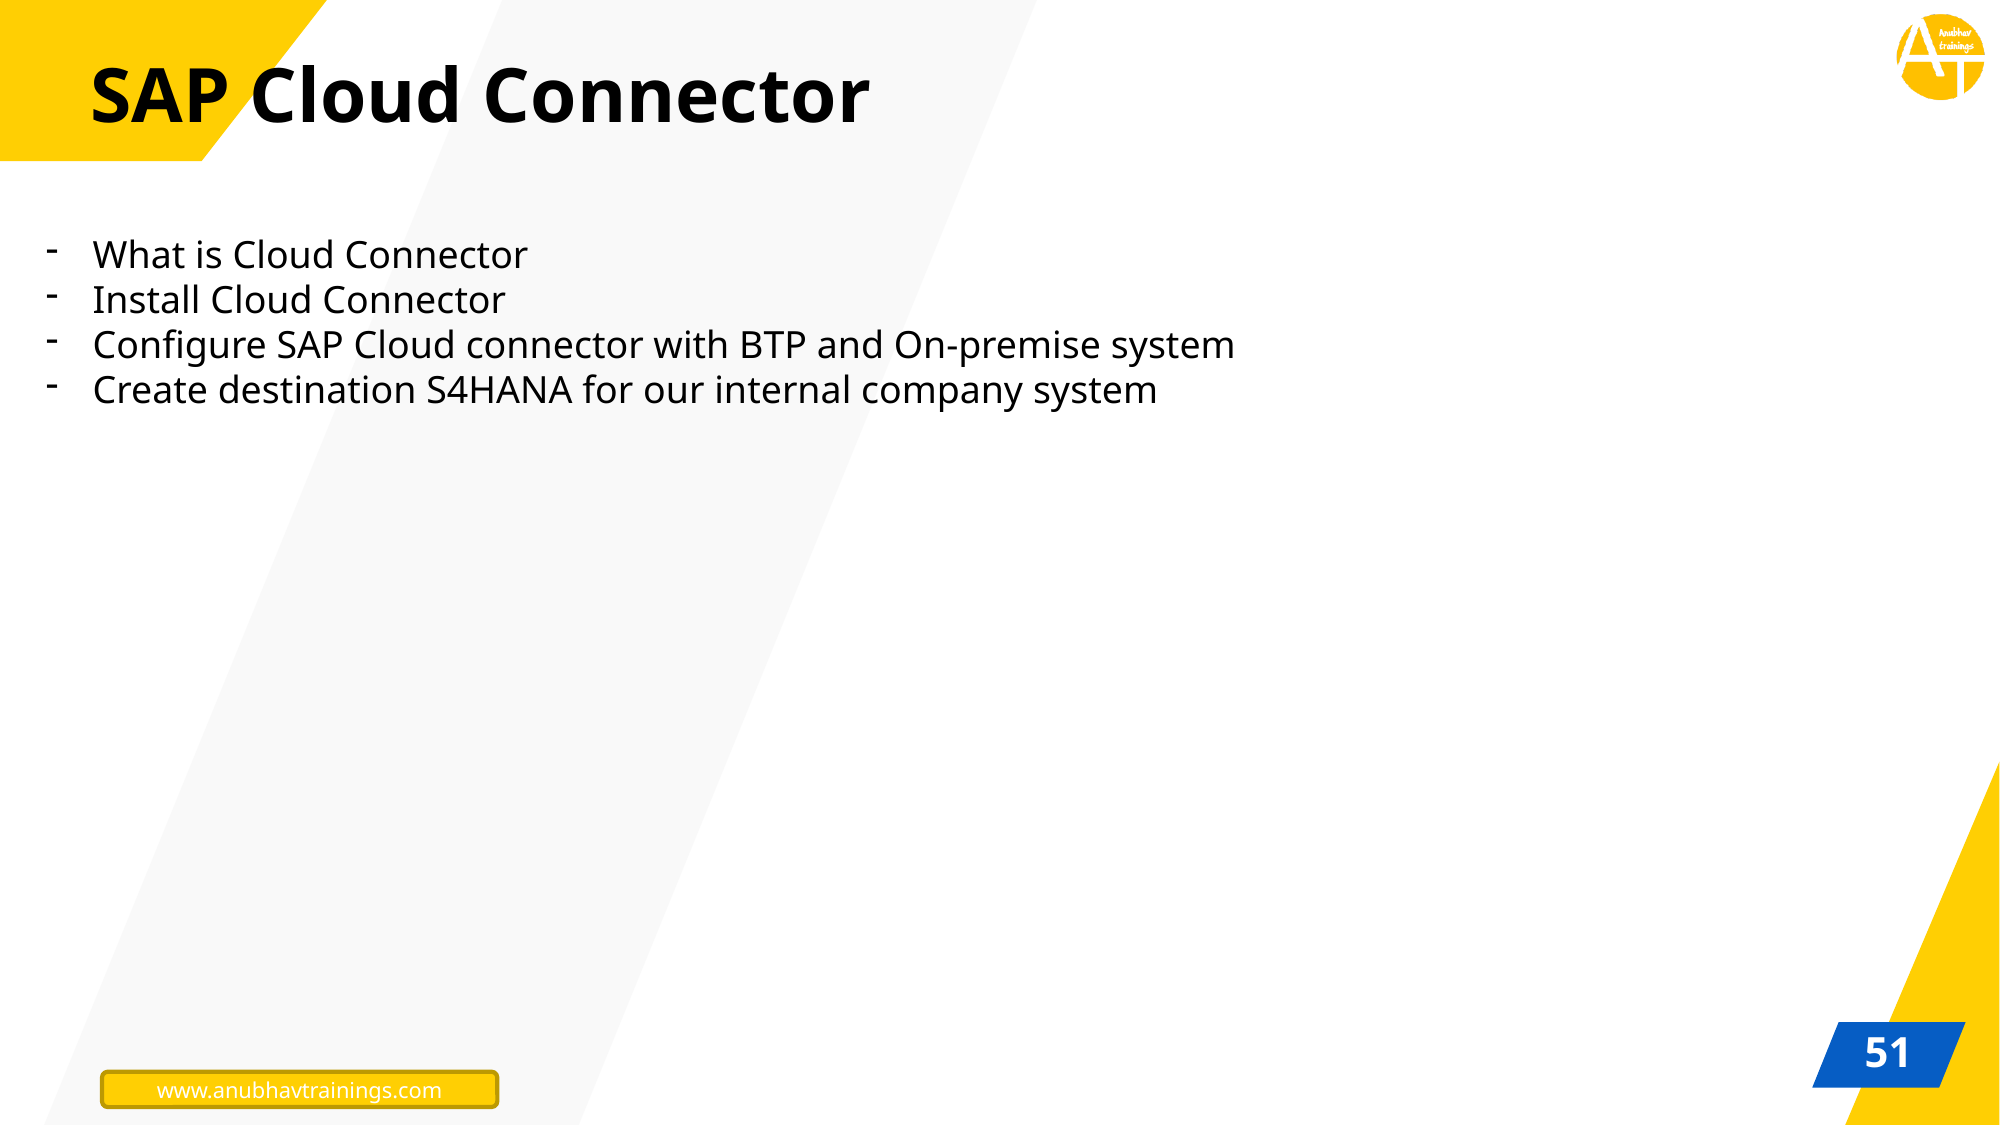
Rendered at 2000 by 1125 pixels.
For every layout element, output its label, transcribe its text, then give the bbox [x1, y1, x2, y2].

picture [1888, 8, 1989, 108]
text_box www.anubhavtrainings.com [99, 1069, 500, 1110]
text_box What is Cloud Connector Install Cloud Connector Configure SAP Cloud connector with BTP and On-premise system Create destination S4HANA for our internal company system [31, 179, 1969, 419]
title SAP Cloud Connector [90, 31, 1847, 148]
text_box [0, 0, 329, 164]
slide_number 51 [1847, 1024, 1931, 1086]
